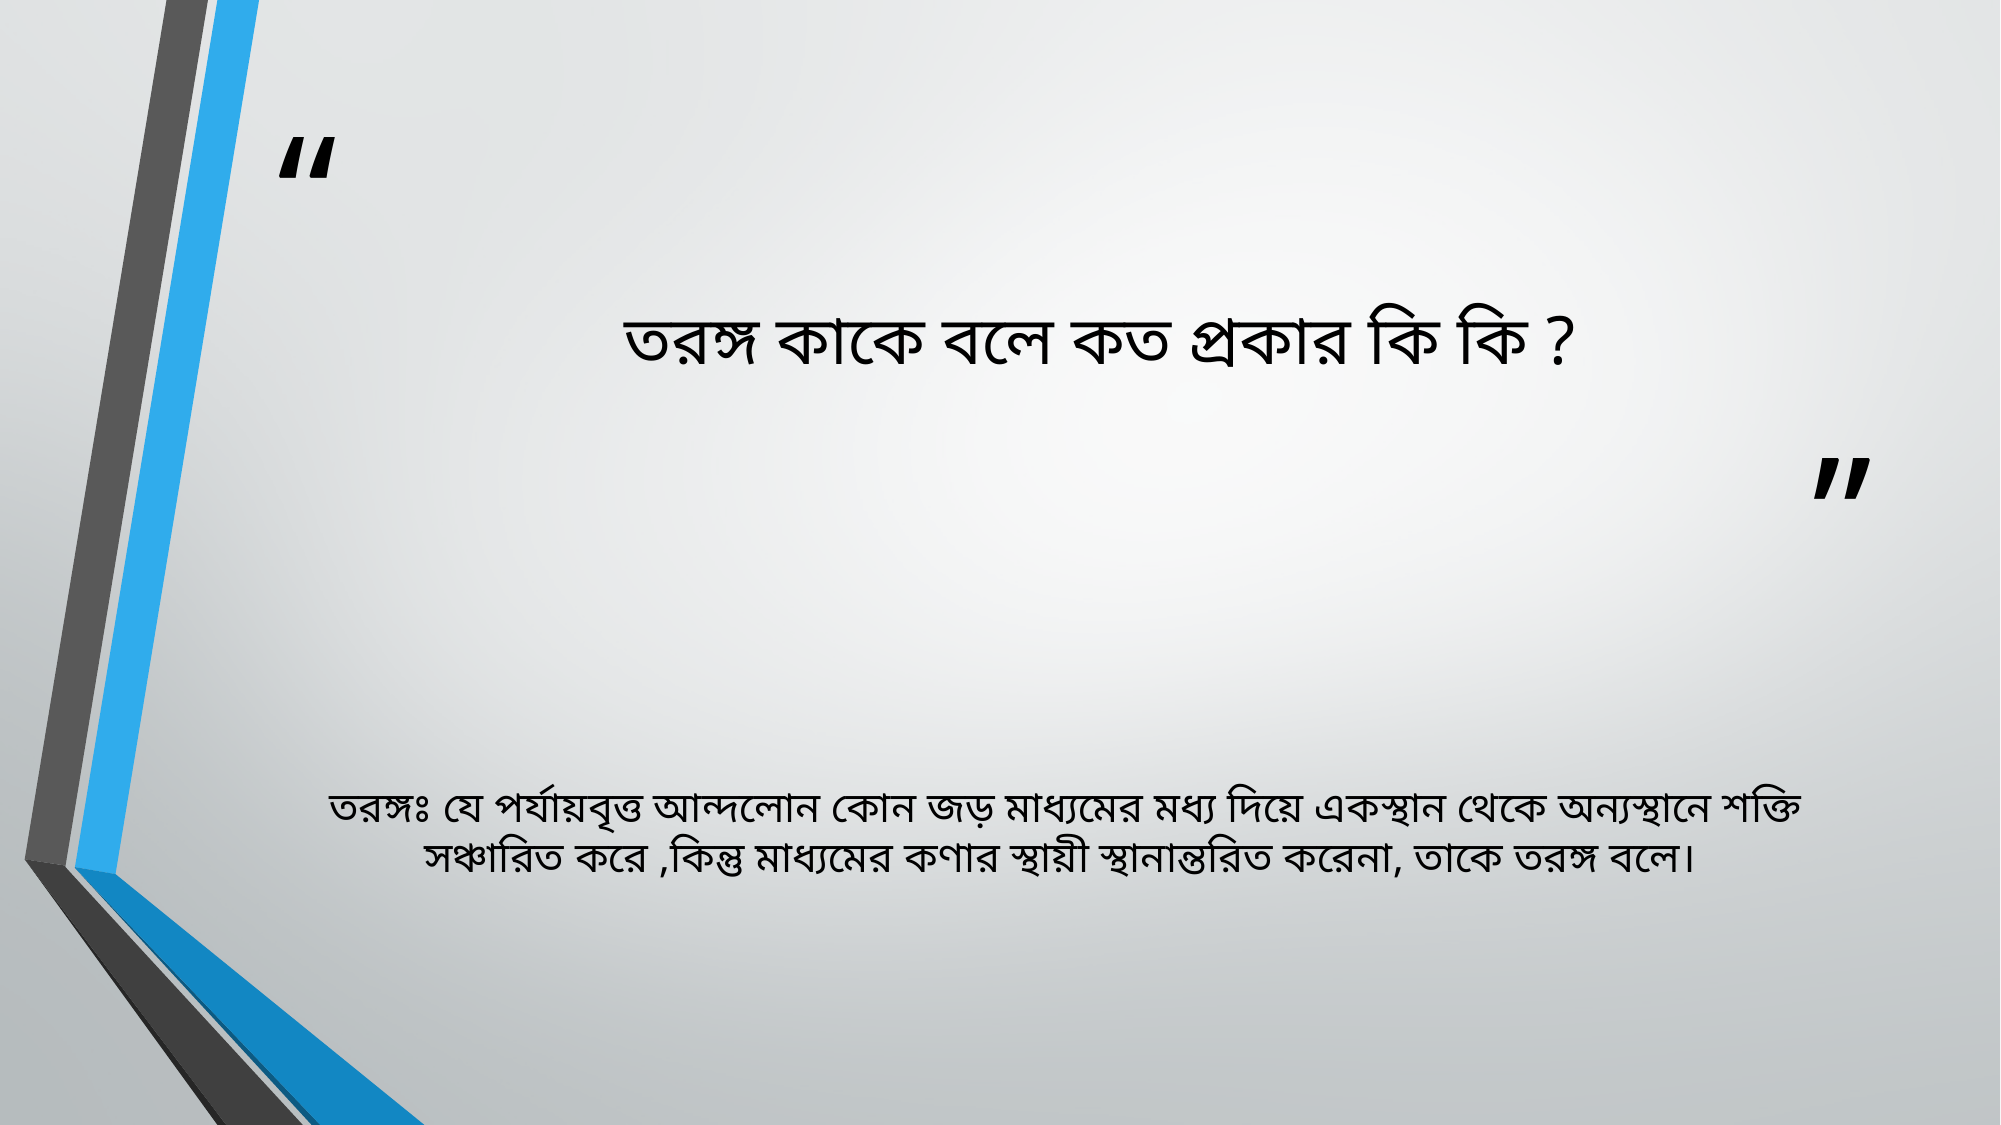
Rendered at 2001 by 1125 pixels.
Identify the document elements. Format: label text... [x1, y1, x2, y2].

title তরঙ্গ কাকে বলে কত প্রকার কি কি ? [362, 112, 1837, 563]
list তরঙ্গঃ যে পর্যায়বৃত্ত আন্দলোন কোন জড় মাধ্যমের মধ্য দিয়ে একস্থান থেকে অন্যস্থানে শক্তি সঞ্চারিত করে ,কিন্তু মাধ্যমের কণার স্থায়ী স্থানান্তরিত করেনা, তাকে তরঙ্গ বলে। [243, 712, 1887, 950]
